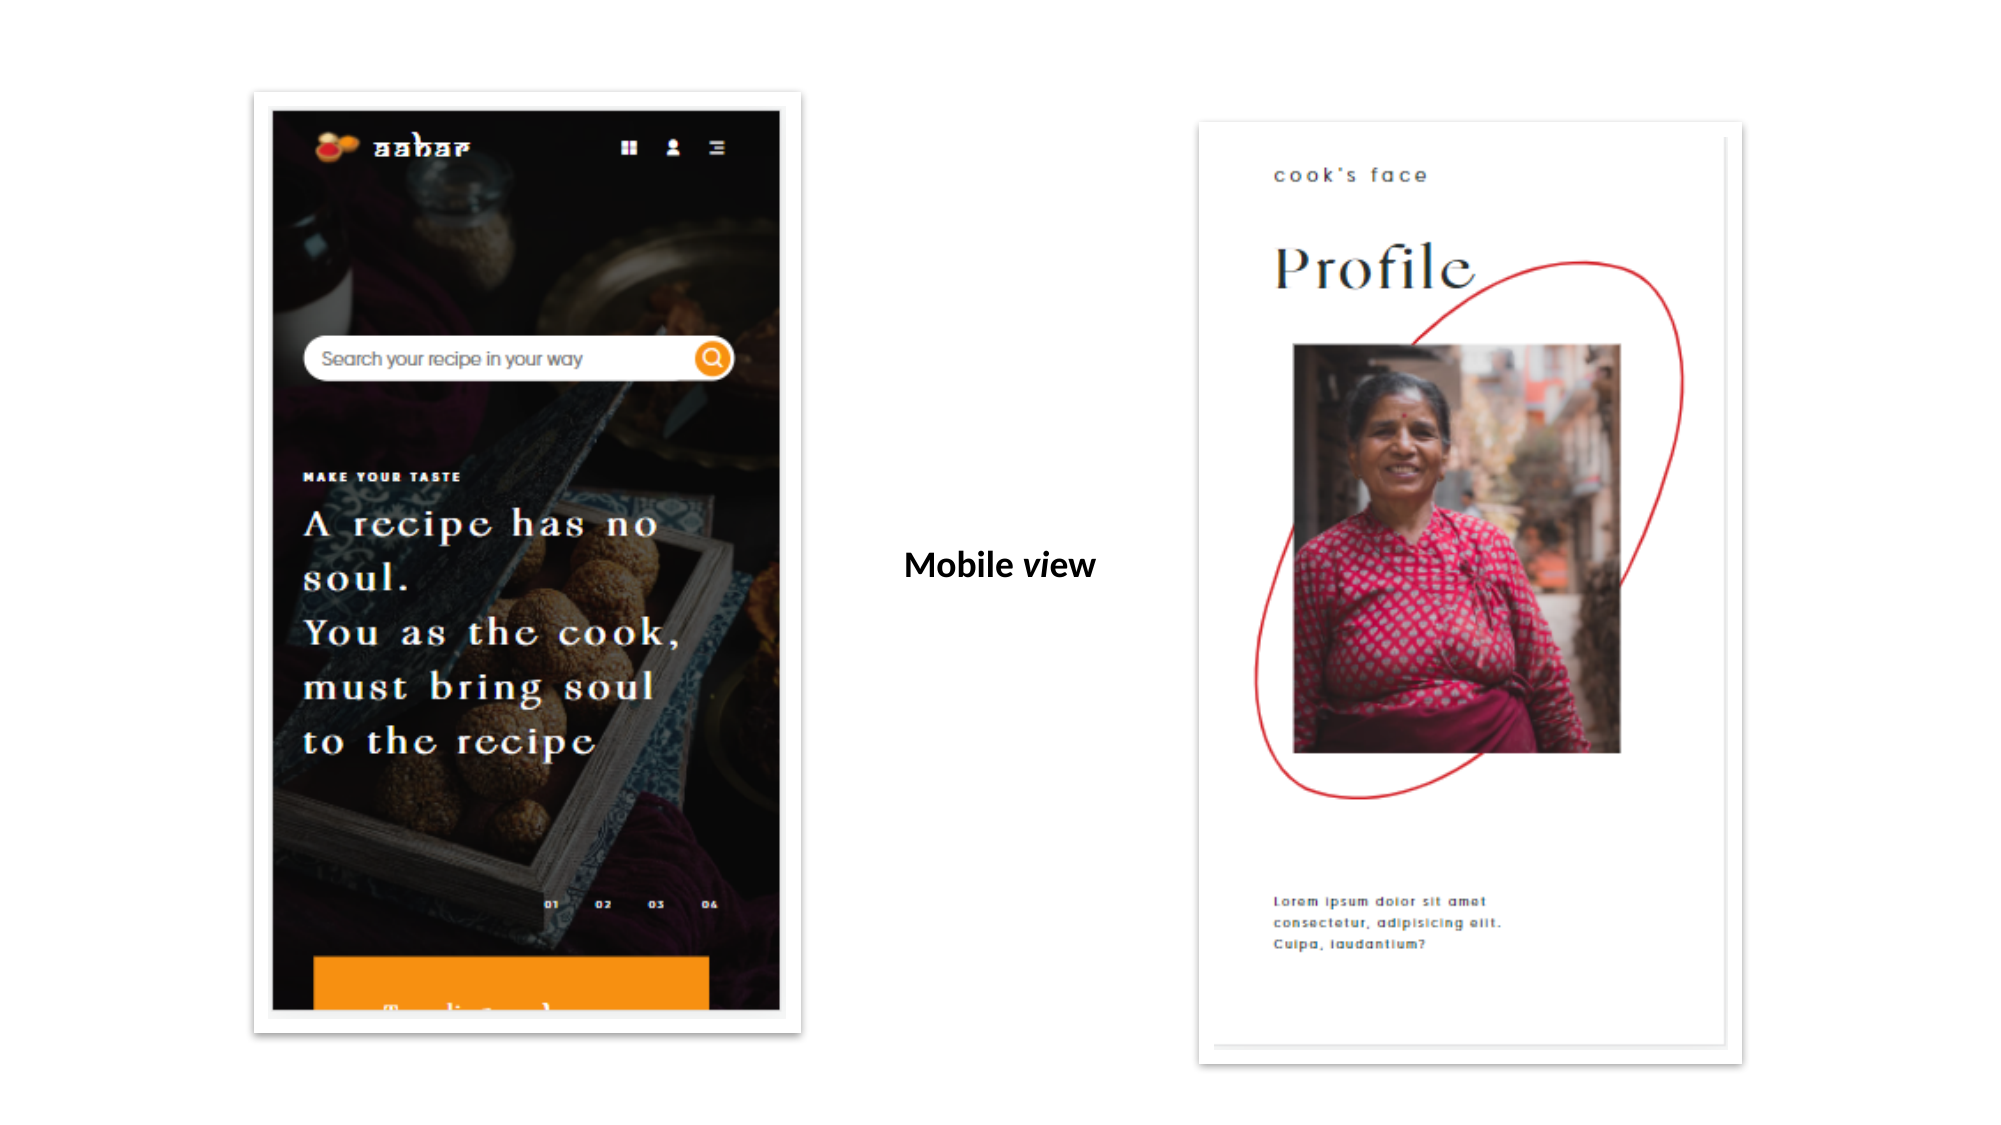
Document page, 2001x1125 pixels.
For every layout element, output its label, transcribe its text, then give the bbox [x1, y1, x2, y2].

text_box Mobile view [787, 532, 1213, 593]
picture [1213, 136, 1728, 1050]
picture [268, 105, 787, 1019]
